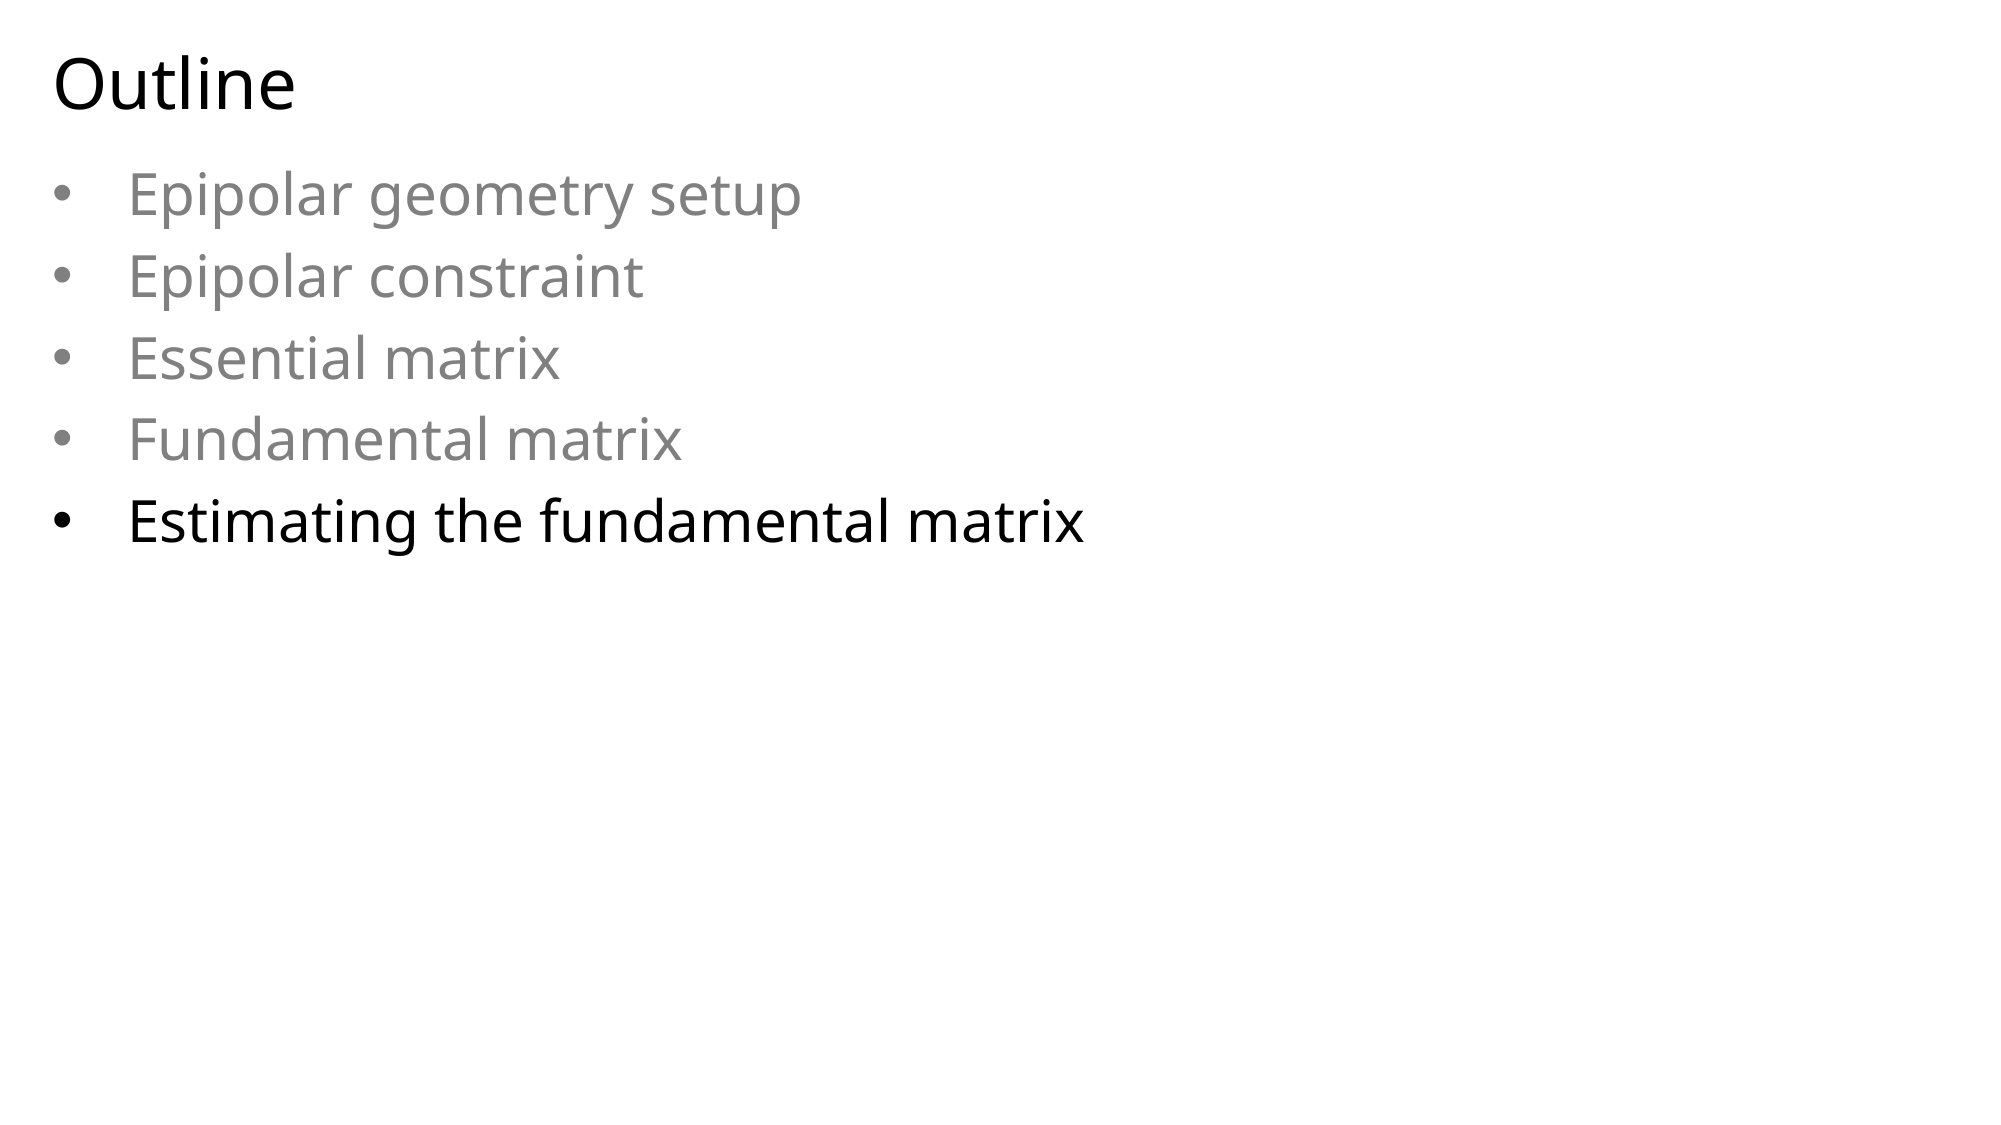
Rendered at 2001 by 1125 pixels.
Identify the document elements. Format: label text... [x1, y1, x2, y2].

title Outline [37, 12, 1963, 149]
list Epipolar geometry setup Epipolar constraint Essential matrix Fundamental matrix Estimating the fundamental matrix [37, 149, 1963, 1013]
